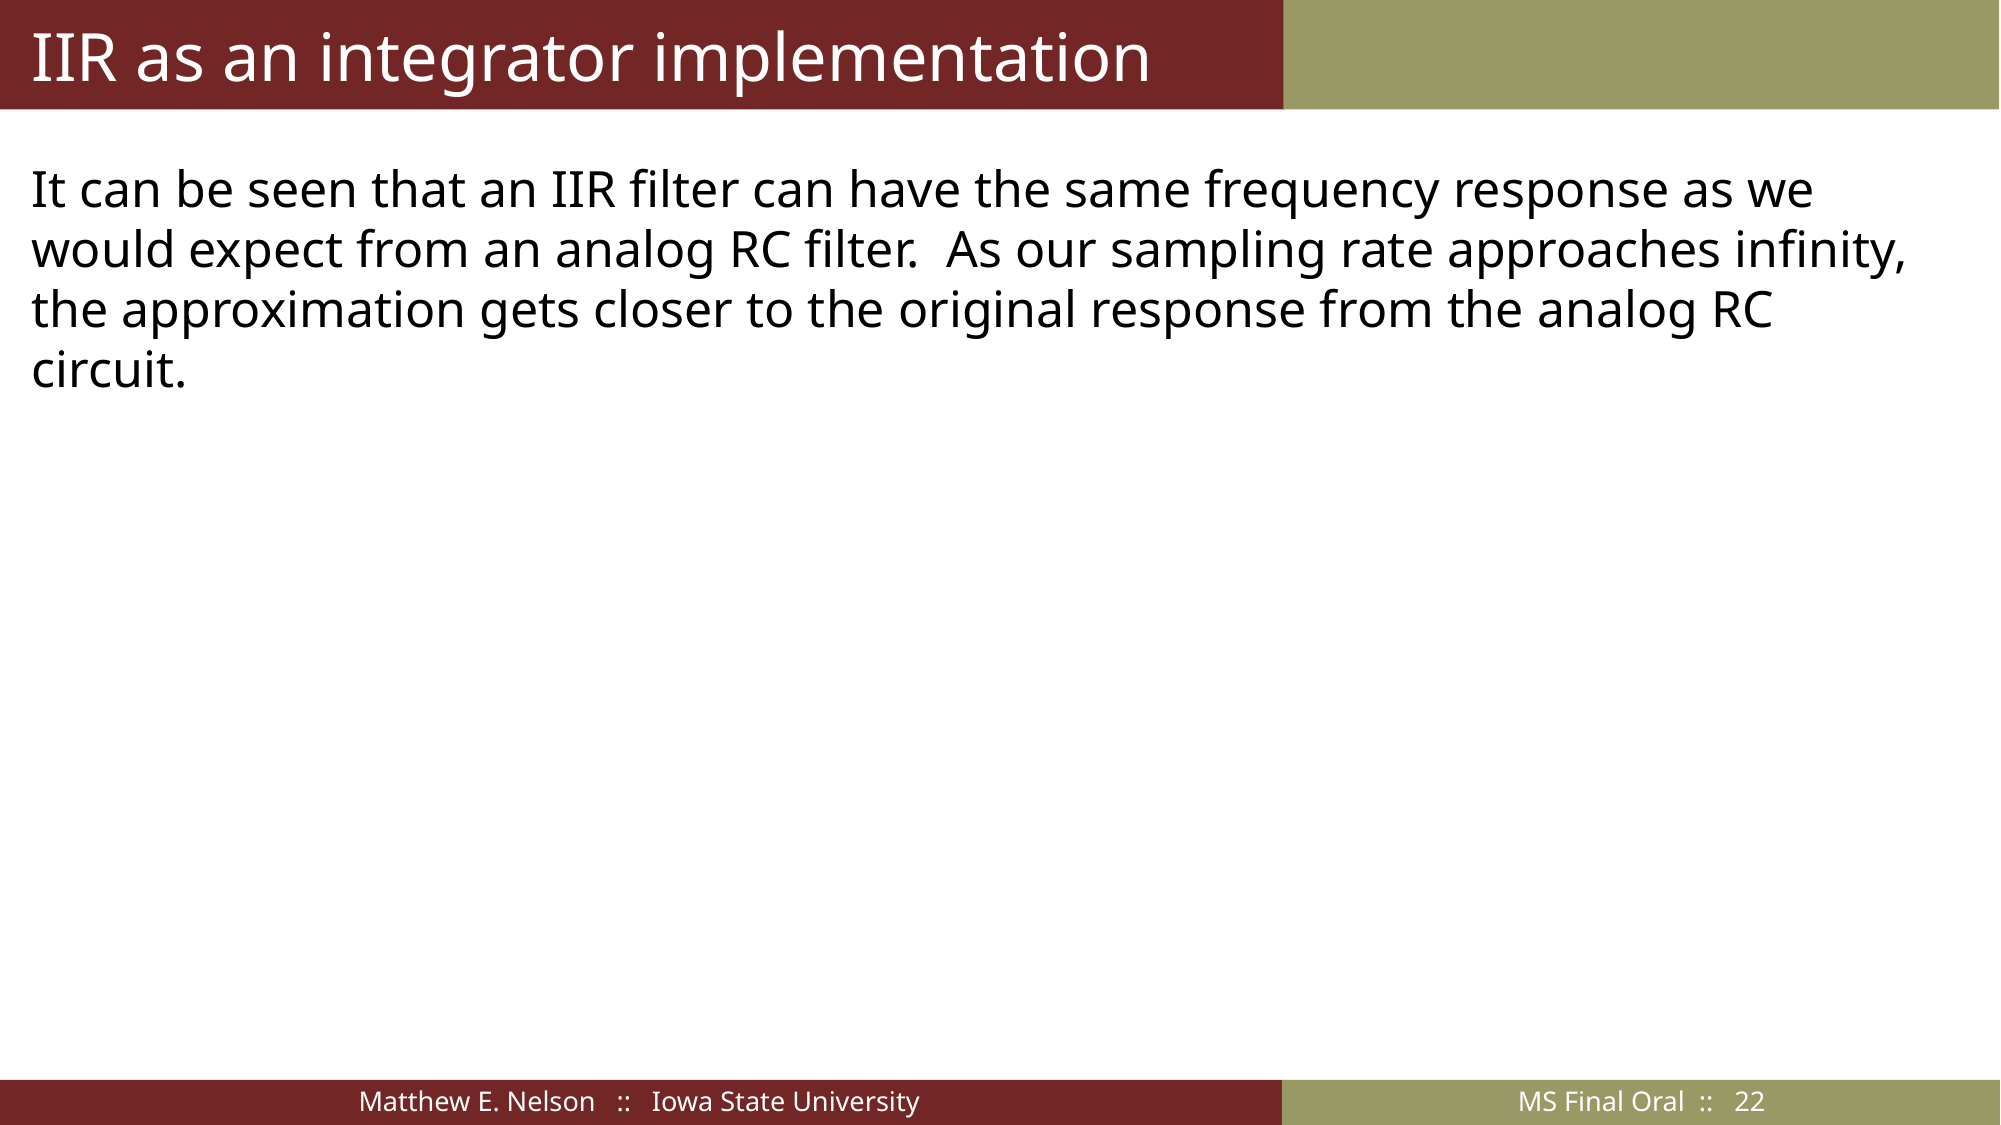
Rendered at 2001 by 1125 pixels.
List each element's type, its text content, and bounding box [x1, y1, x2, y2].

title IIR as an integrator implementation [16, 0, 1284, 110]
